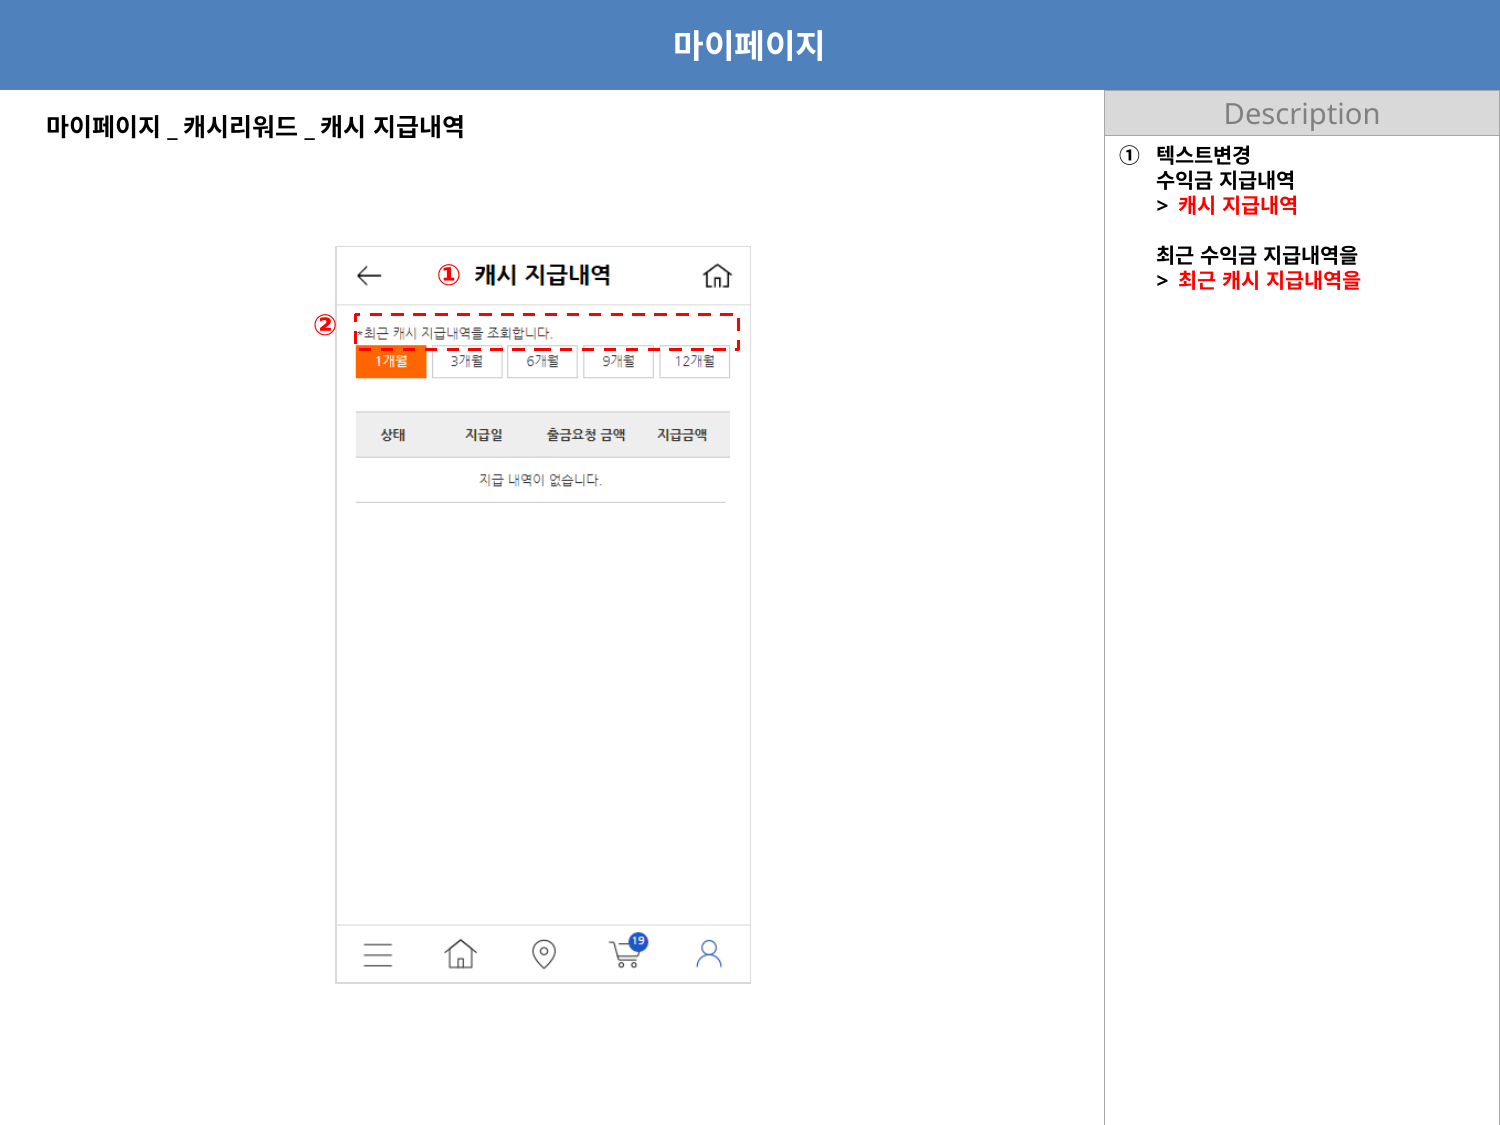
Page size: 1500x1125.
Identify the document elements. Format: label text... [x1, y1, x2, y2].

text_box ② [298, 299, 331, 350]
text_box 텍스트변경 수익금 지급내역 > 캐시 지급내역 최근 수익금 지급내역을 > 최근 캐시 지급내역을 [1102, 134, 1500, 1125]
picture [336, 246, 751, 983]
text_box 마이페이지 [0, 0, 1500, 92]
text_box Description [1102, 92, 1500, 134]
text_box 마이페이지_캐시리워드_캐시 지급내역 [31, 103, 481, 149]
